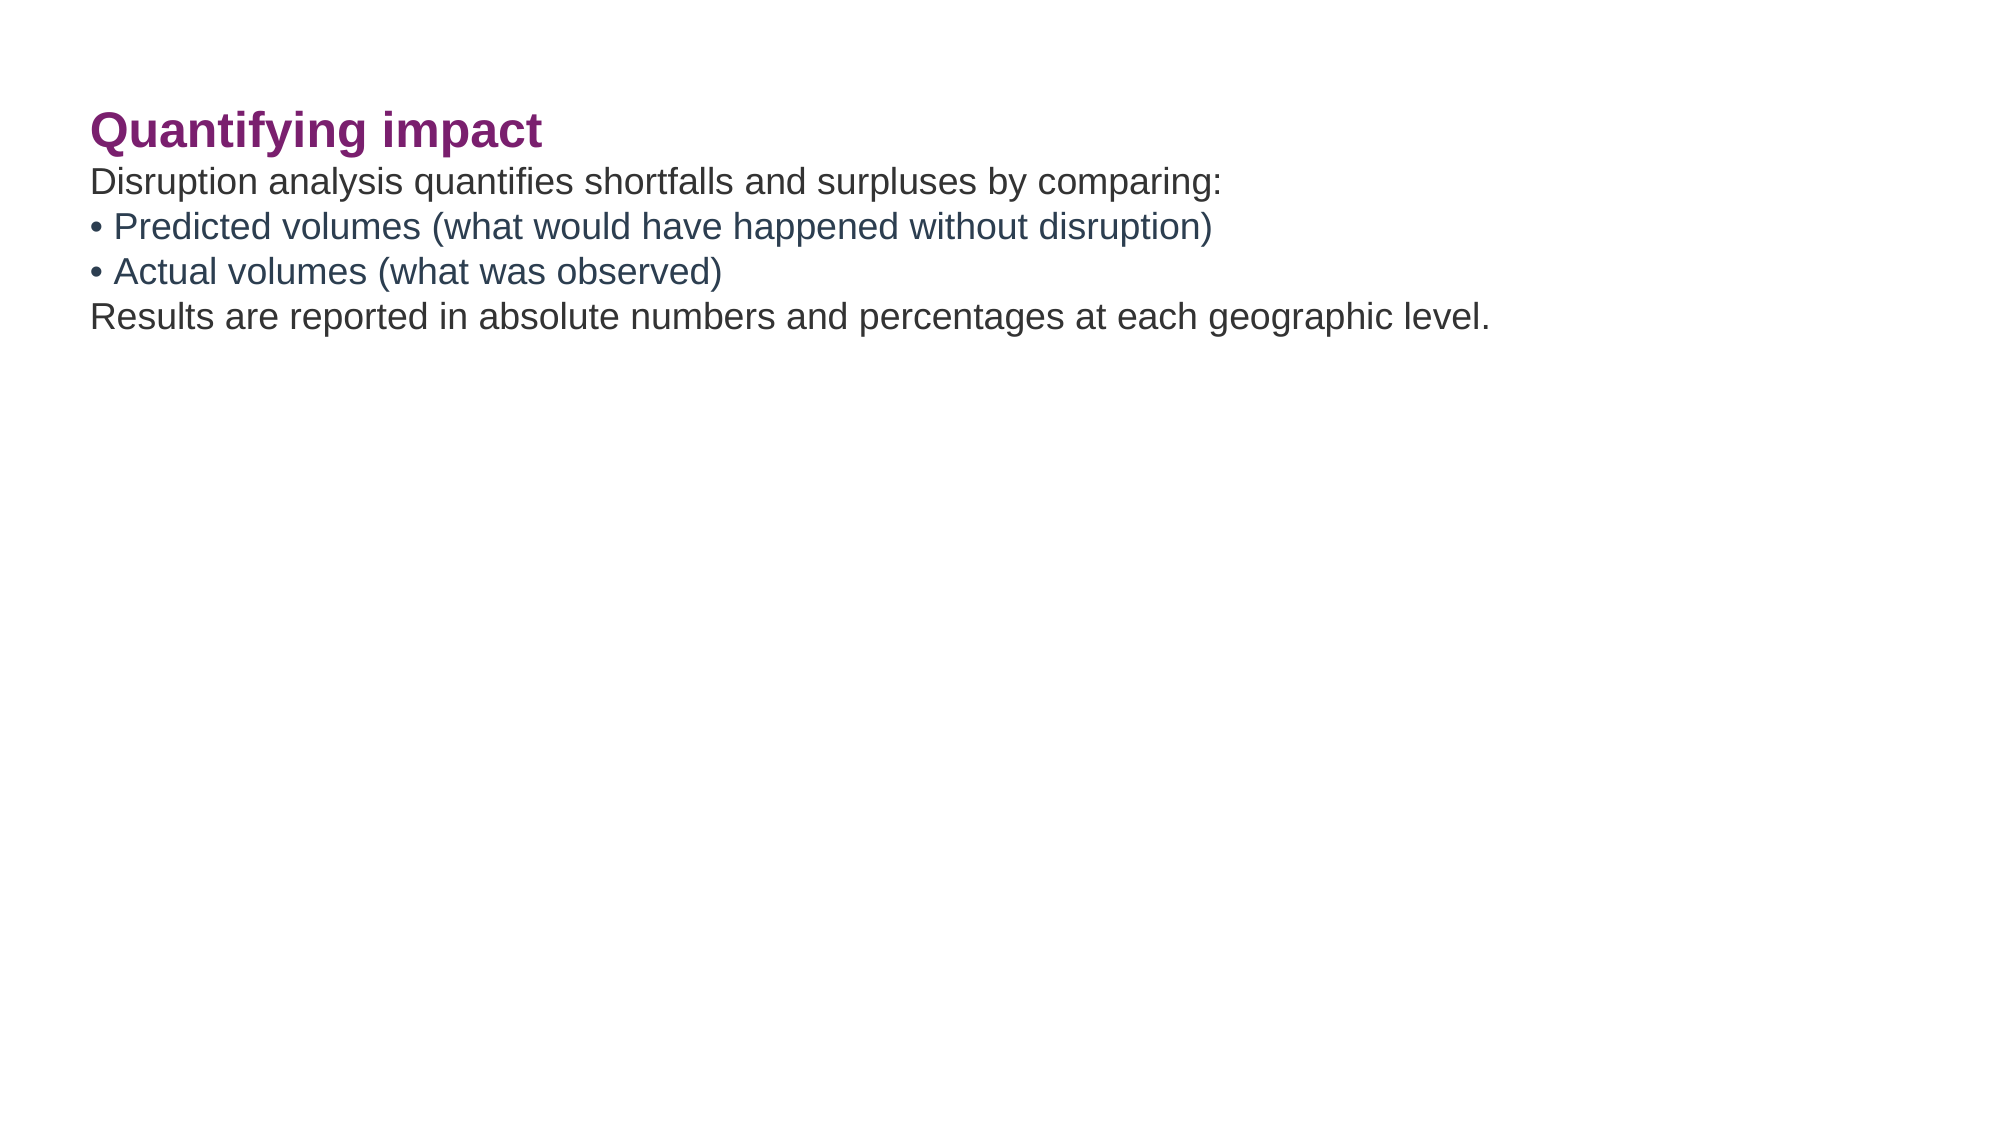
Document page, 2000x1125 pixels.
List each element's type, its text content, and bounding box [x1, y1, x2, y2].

text_box Quantifying impact Disruption analysis quantifies shortfalls and surpluses by comparing: • Predicted volumes (what would have happened without disruption) • Actual volumes (what was observed) Results are reported in absolute numbers and percentages at each geographic level. [74, 89, 1925, 345]
